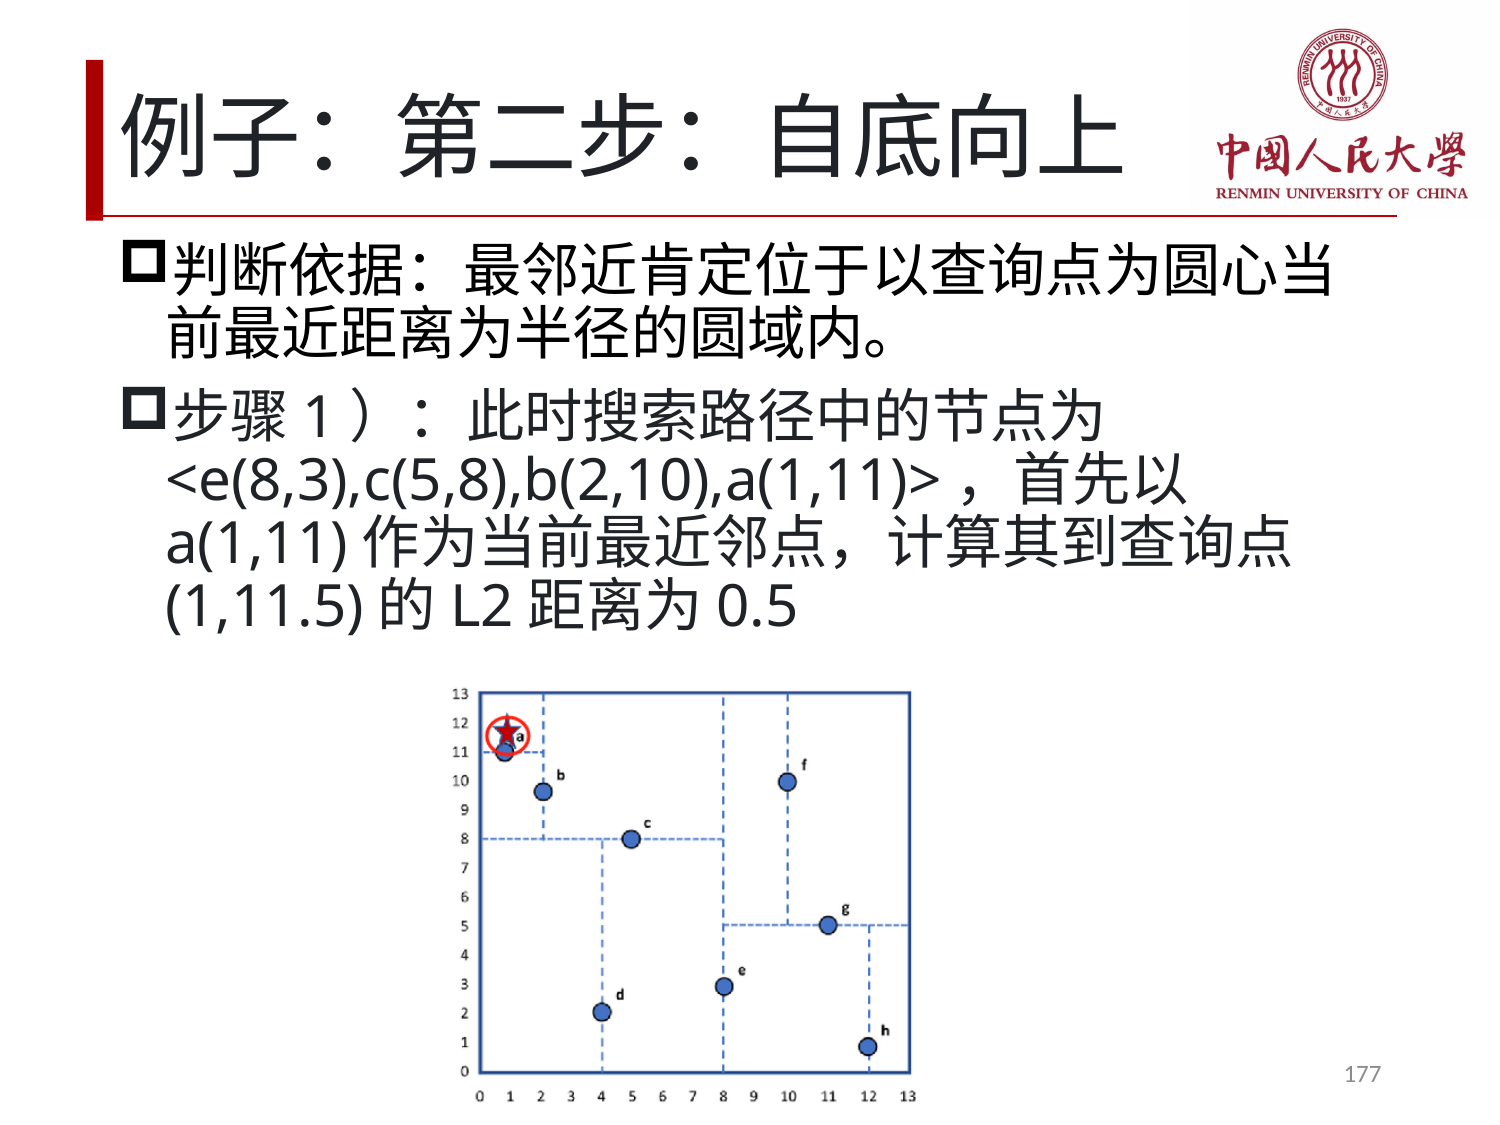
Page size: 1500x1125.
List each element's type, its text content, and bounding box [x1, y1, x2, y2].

title 例子：第二步：自底向上 [103, 59, 1397, 221]
slide_number 177 [1059, 1042, 1397, 1103]
picture [1190, 0, 1500, 221]
list 判断依据：最邻近肯定位于以查询点为圆心当前最近距离为半径的圆域内。 步骤1）：此时搜索路径中的节点为<e(8,3),c(5,8),b(2,10),a(1,11)>，首先以a(1,11)作为当前最近邻点，计算其到查询点(1,11.5)的L2距离为0.5 [103, 233, 1397, 1014]
picture [427, 662, 936, 1115]
